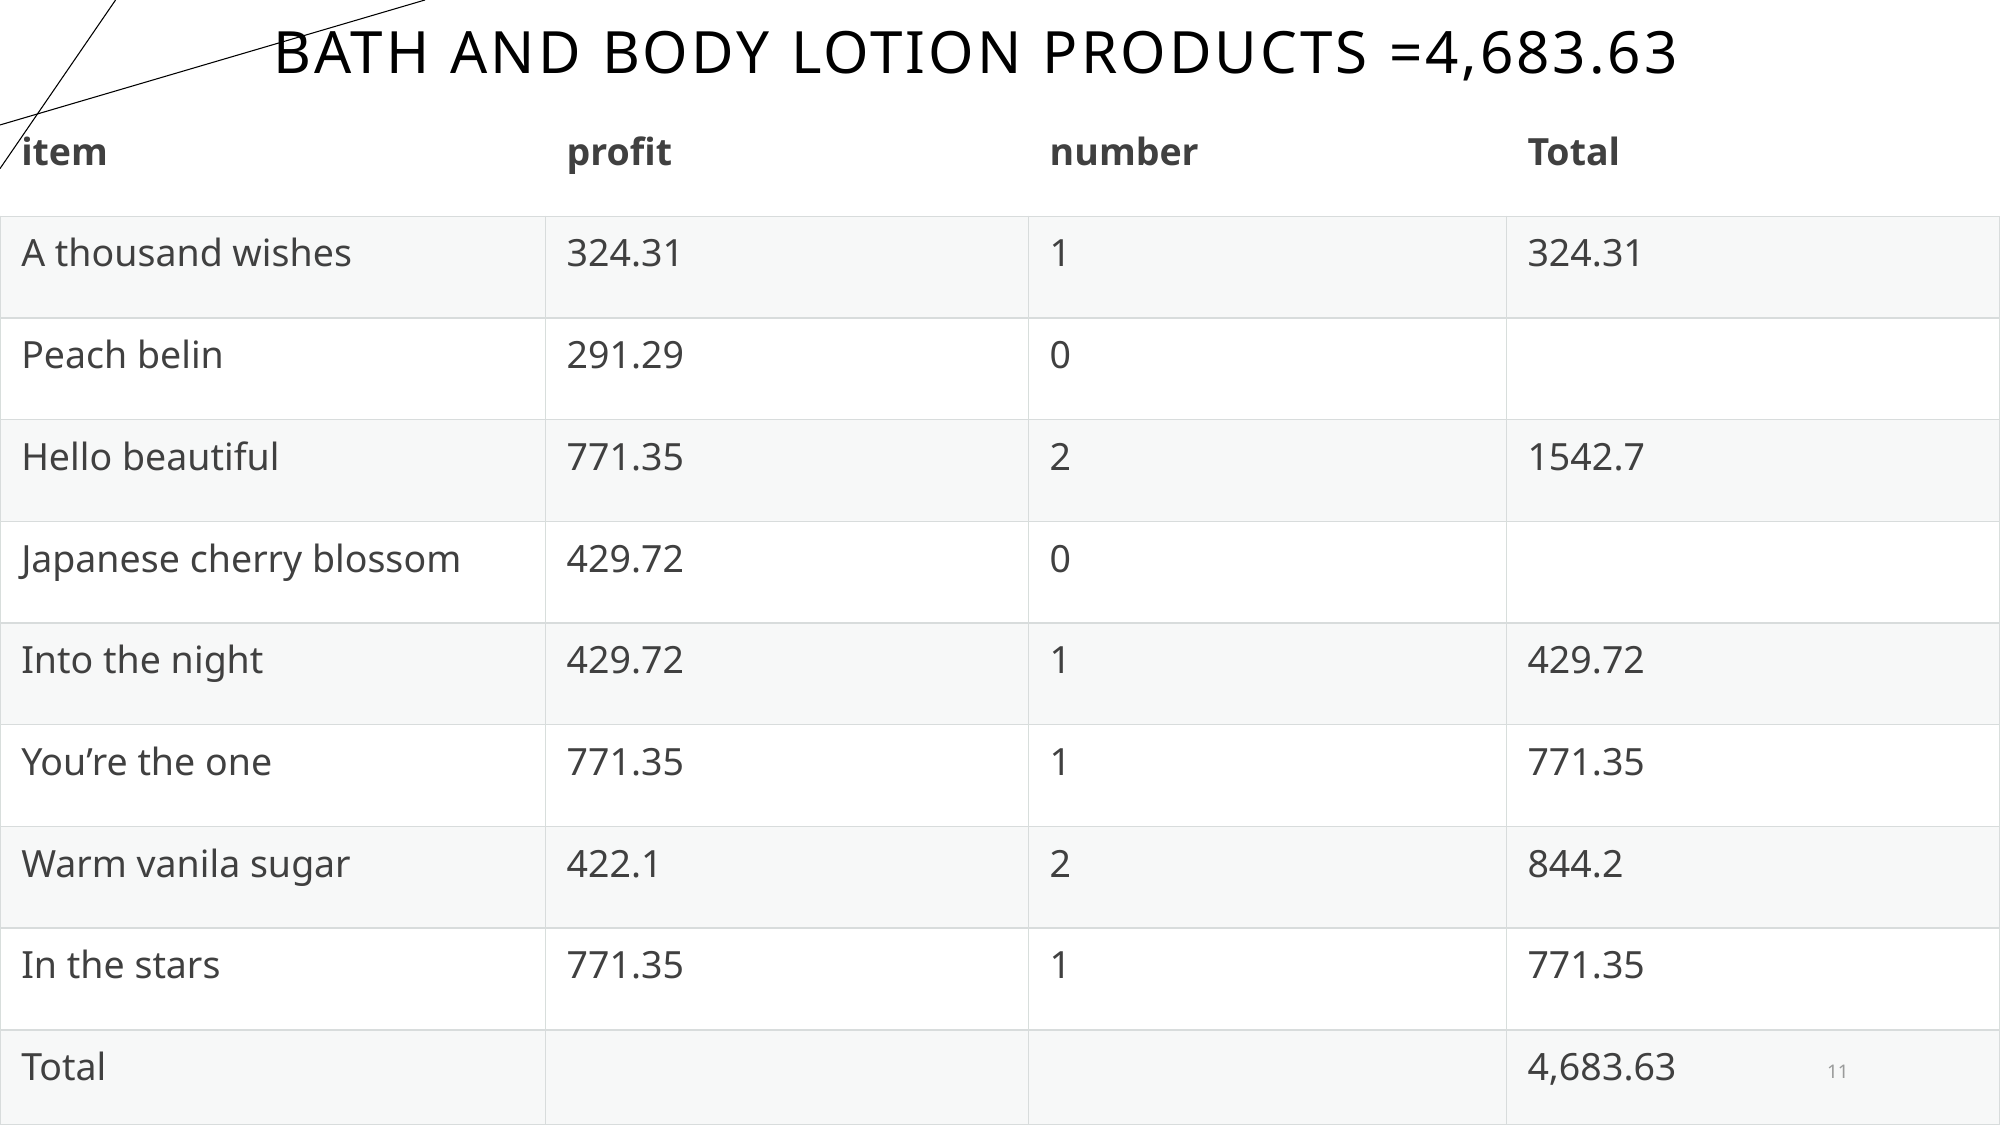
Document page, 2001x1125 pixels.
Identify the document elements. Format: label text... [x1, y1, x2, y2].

table_header item [0, 115, 545, 216]
table_cell 429.72 [546, 624, 1028, 724]
table_cell 771.35 [546, 929, 1028, 1029]
table_cell 324.31 [1507, 217, 1999, 317]
table_cell You’re the one [1, 725, 545, 826]
table_cell 429.72 [546, 522, 1028, 622]
table_header profit [545, 115, 1028, 216]
table_cell 2 [1029, 420, 1506, 521]
slide_number 11 [1701, 1042, 1864, 1103]
table_cell Peach belin [1, 319, 545, 419]
table_cell 0 [1029, 319, 1506, 419]
table_cell 324.31 [546, 217, 1028, 317]
table_cell 422.1 [546, 827, 1028, 927]
table_cell [1507, 319, 1999, 419]
table_cell 4,683.63 [1507, 1031, 1999, 1124]
table_cell 1 [1029, 624, 1506, 724]
table_cell Warm vanila sugar [1, 827, 545, 927]
table_cell 771.35 [546, 725, 1028, 826]
table_cell Total [1, 1031, 545, 1124]
table_header number [1028, 115, 1506, 216]
table_cell 771.35 [1507, 929, 1999, 1029]
table_cell 0 [1029, 522, 1506, 622]
table_cell Into the night [1, 624, 545, 724]
table_cell Japanese cherry blossom [1, 522, 545, 622]
table_cell A thousand wishes [1, 217, 545, 317]
table_cell 1 [1029, 929, 1506, 1029]
table_header Total [1506, 115, 2000, 216]
table_cell Hello beautiful [1, 420, 545, 521]
table_cell 1 [1029, 217, 1506, 317]
table_cell [546, 1031, 1028, 1124]
table_cell 771.35 [546, 420, 1028, 521]
table_cell [1029, 1031, 1506, 1124]
table_cell 1 [1029, 725, 1506, 826]
table_cell 771.35 [1507, 725, 1999, 826]
table_cell [1507, 522, 1999, 622]
table_cell 429.72 [1507, 624, 1999, 724]
table_cell 1542.7 [1507, 420, 1999, 521]
table_cell 2 [1029, 827, 1506, 927]
table_cell 844.2 [1507, 827, 1999, 927]
table_cell 291.29 [546, 319, 1028, 419]
title Bath and body lotion products =4,683.63 [113, 0, 1839, 94]
table_cell In the stars [1, 929, 545, 1029]
